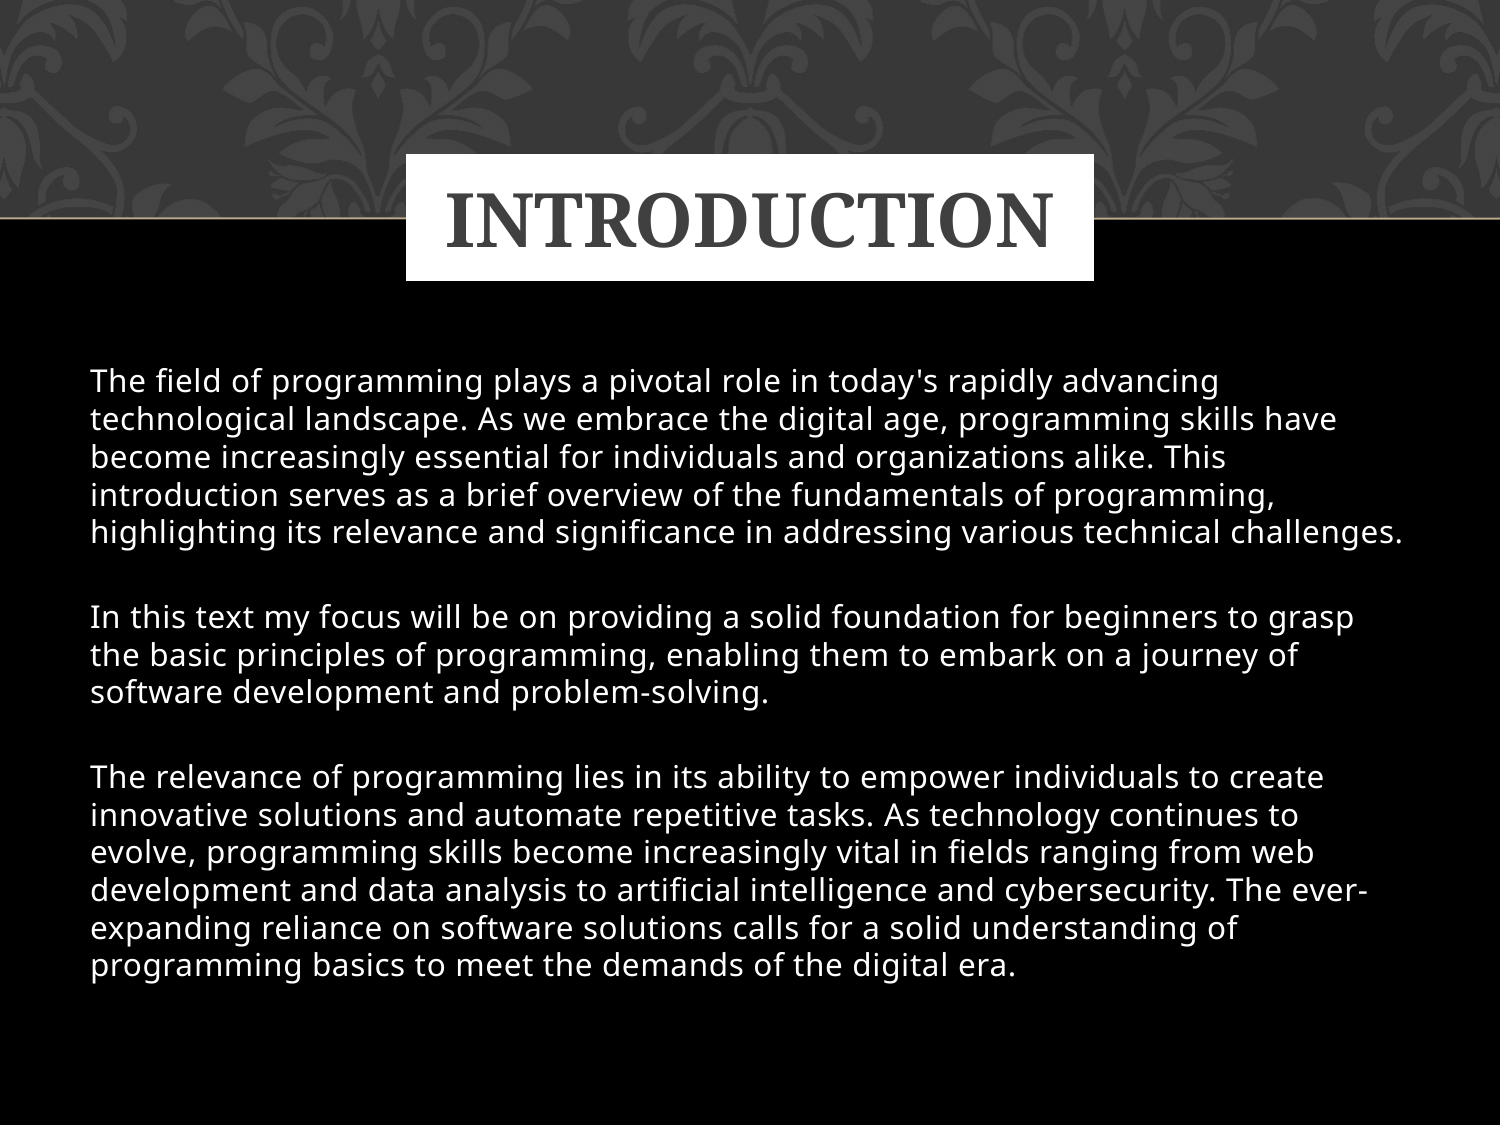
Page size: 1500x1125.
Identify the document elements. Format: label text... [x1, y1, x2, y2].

list The field of programming plays a pivotal role in today's rapidly advancing technological landscape. As we embrace the digital age, programming skills have become increasingly essential for individuals and organizations alike. This introduction serves as a brief overview of the fundamentals of programming, highlighting its relevance and significance in addressing various technical challenges. In this text my focus will be on providing a solid foundation for beginners to grasp the basic principles of programming, enabling them to embark on a journey of software development and problem-solving. The relevance of programming lies in its ability to empower individuals to create innovative solutions and automate repetitive tasks. As technology continues to evolve, programming skills become increasingly vital in fields ranging from web development and data analysis to artificial intelligence and cybersecurity. The ever-expanding reliance on software solutions calls for a solid understanding of programming basics to meet the demands of the digital era. [75, 331, 1425, 1000]
title INTRODUCTION [406, 154, 1094, 281]
